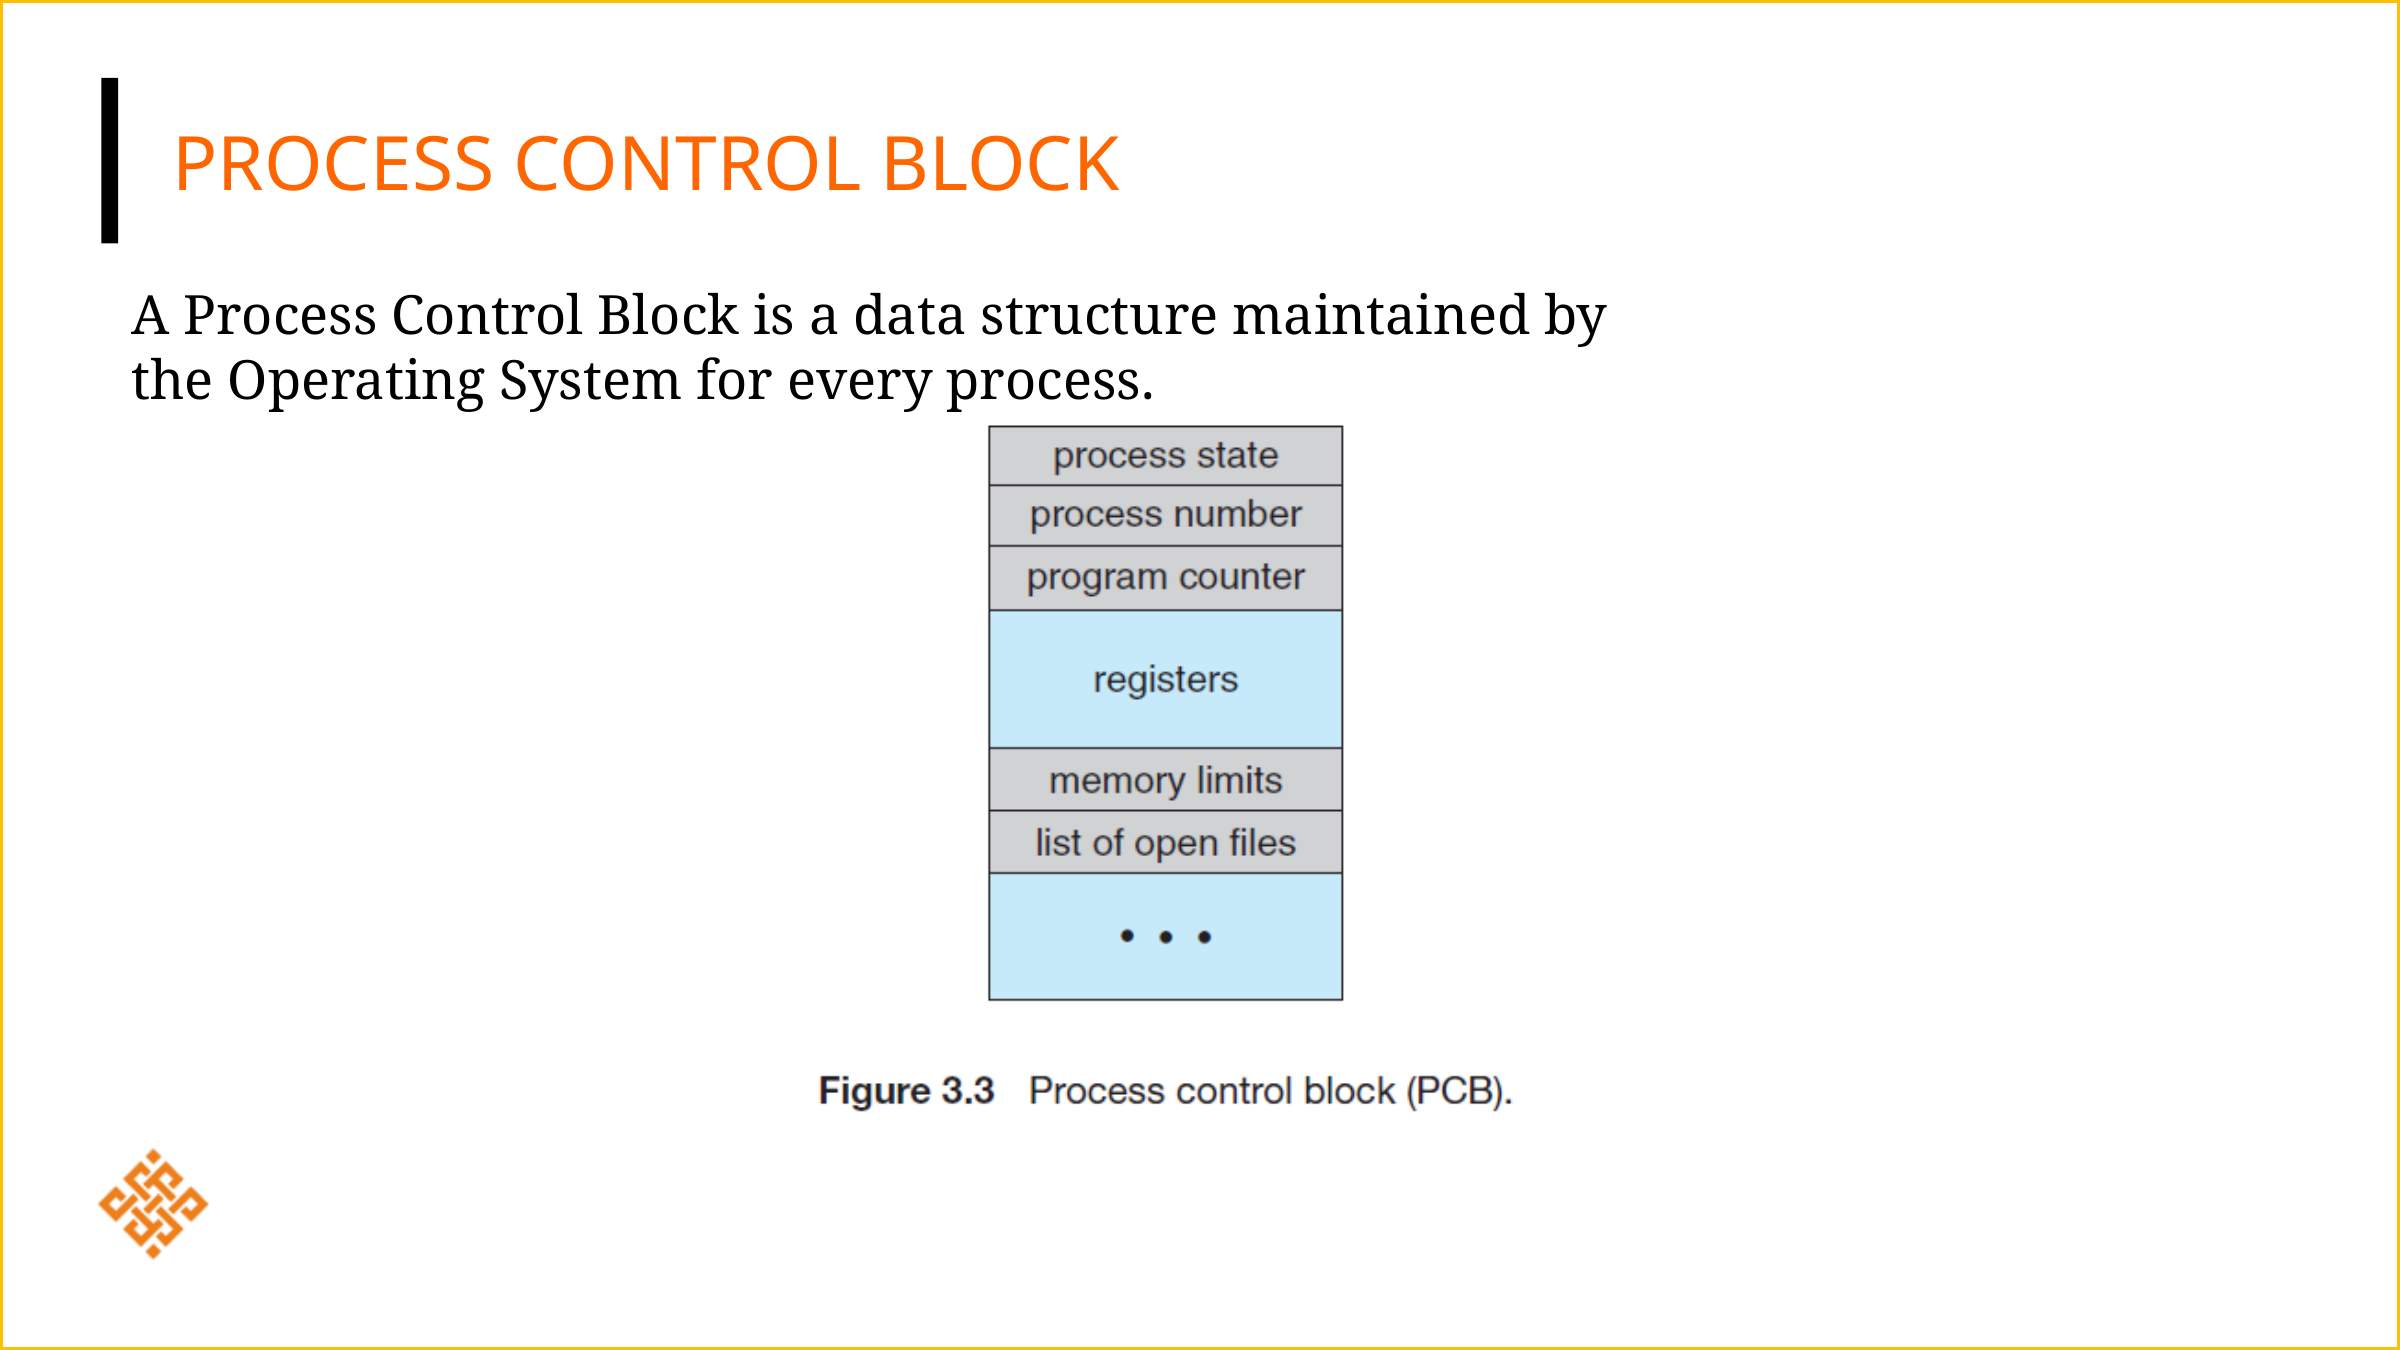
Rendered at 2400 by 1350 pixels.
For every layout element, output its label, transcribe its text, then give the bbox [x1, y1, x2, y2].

text_box A Process Control Block is a data structure maintained by the Operating System for every process. [116, 273, 1707, 418]
text_box PROCESS CONTROL BLOCK [157, 107, 1136, 213]
picture [75, 1058, 235, 1350]
picture [792, 391, 1568, 1129]
